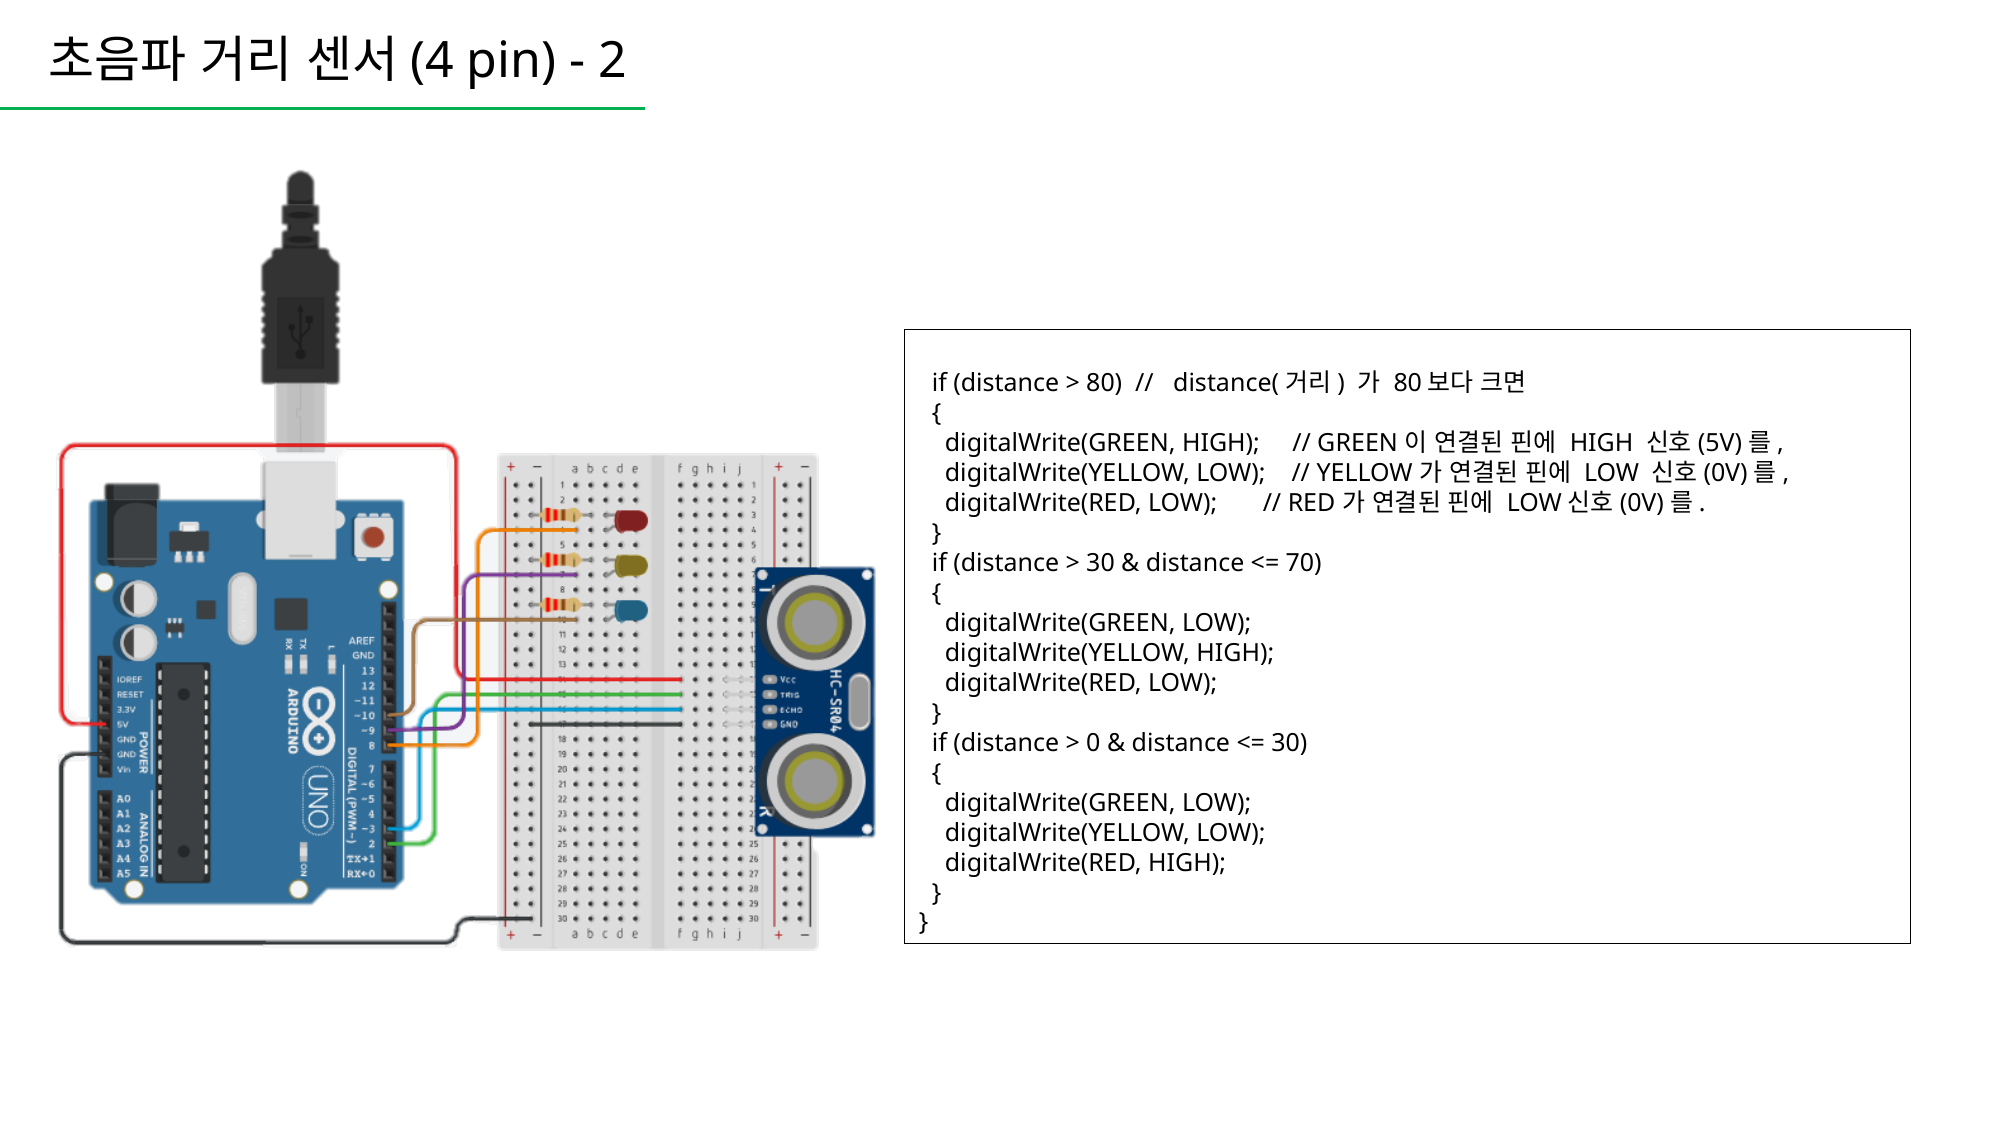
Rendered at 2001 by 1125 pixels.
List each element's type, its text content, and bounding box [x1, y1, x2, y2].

picture [0, 151, 905, 994]
text_box 초음파 거리 센서(4 pin) - 2 [33, 19, 642, 95]
text_box if (distance > 80) // distance(거리) 가 80보다 크면 { digitalWrite(GREEN, HIGH); // GREEN이 연결된 핀에 HIGH 신호(5V)를, digitalWrite(YELLOW, LOW); // YELLOW가 연결된 핀에 LOW 신호(0V)를, digitalWrite(RED, LOW); // RED가 연결된 핀에 LOW신호(0V)를. } if (distance > 30 & distance <= 70) { digitalWrite(GREEN, LOW); digitalWrite(YELLOW, HIGH); digitalWrite(RED, LOW); } if (distance > 0 & distance <= 30) { digitalWrite(GREEN, LOW); digitalWrite(YELLOW, LOW); digitalWrite(RED, HIGH); } } [905, 329, 1911, 944]
